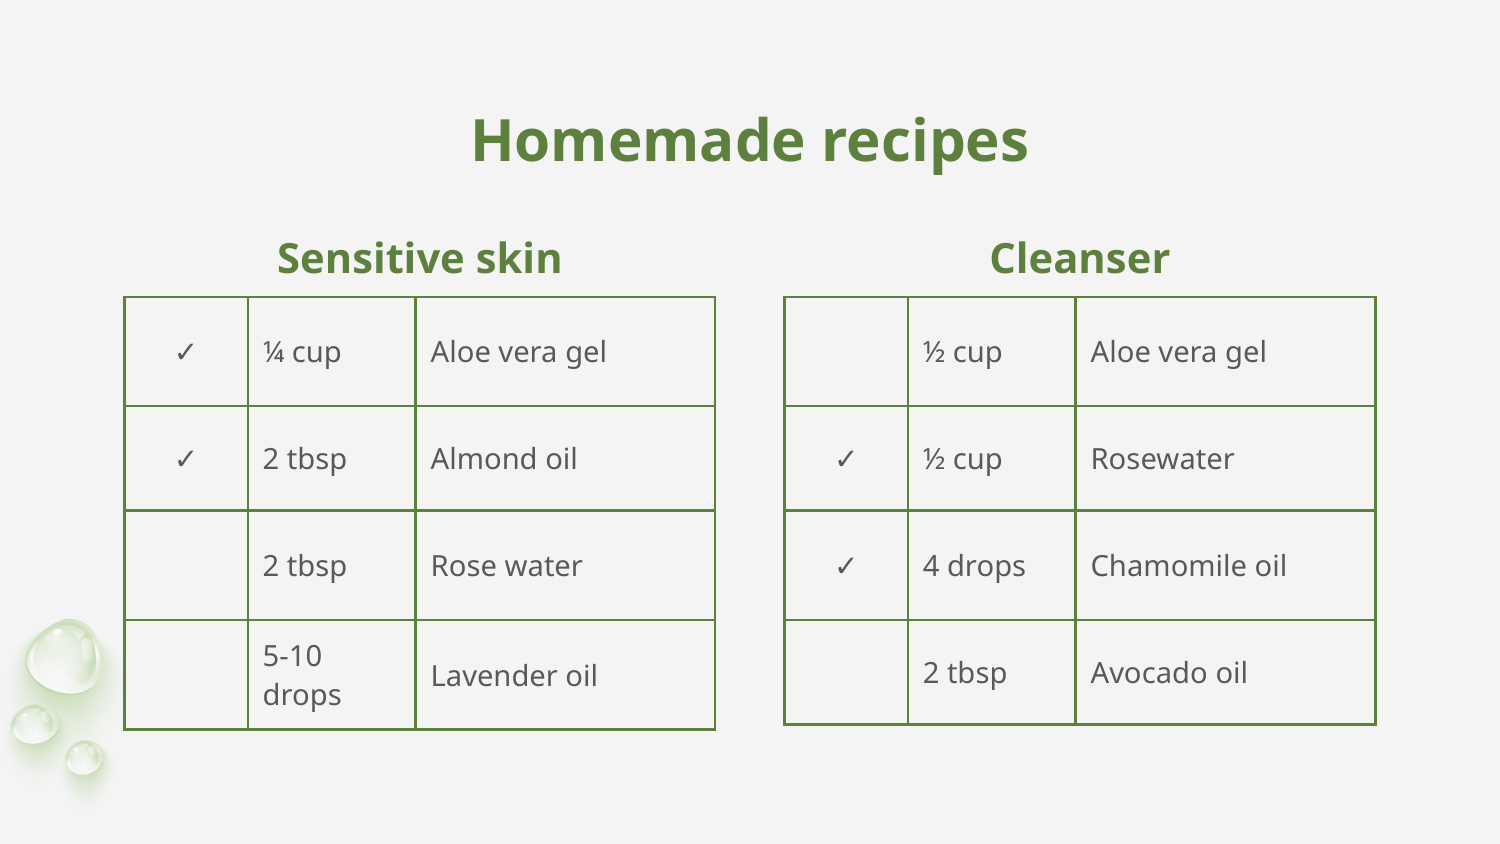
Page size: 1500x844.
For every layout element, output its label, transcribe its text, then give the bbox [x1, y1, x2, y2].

table_cell ✓ [126, 407, 247, 509]
table_cell 4 drops [909, 512, 1074, 619]
table_cell Almond oil [417, 407, 714, 509]
table_cell [126, 512, 247, 619]
table_header ½ cup [909, 298, 1074, 405]
text_box [0, 618, 130, 817]
table_header ¼ cup [249, 298, 414, 405]
table_cell ½ cup [909, 407, 1074, 509]
table_cell Avocado oil [1077, 621, 1374, 723]
table_cell Lavender oil [417, 621, 714, 728]
text_box Cleanser [784, 227, 1376, 297]
table_header [786, 298, 907, 405]
table_cell [126, 621, 247, 728]
table_cell 2 tbsp [909, 621, 1074, 723]
table_cell Chamomile oil [1077, 512, 1374, 619]
table_cell [786, 621, 907, 723]
table_cell 2 tbsp [249, 407, 414, 509]
table_cell ✓ [786, 512, 907, 619]
text_box Sensitive skin [124, 227, 716, 297]
title Homemade recipes [118, 88, 1382, 183]
table_cell Rosewater [1077, 407, 1374, 509]
table_cell 2 tbsp [249, 512, 414, 619]
table_cell ✓ [786, 407, 907, 509]
table_header Aloe vera gel [1077, 298, 1374, 405]
table_header Aloe vera gel [417, 298, 714, 405]
table_header ✓ [126, 298, 247, 405]
table_cell Rose water [417, 512, 714, 619]
table_cell 5-10 drops [249, 621, 414, 728]
